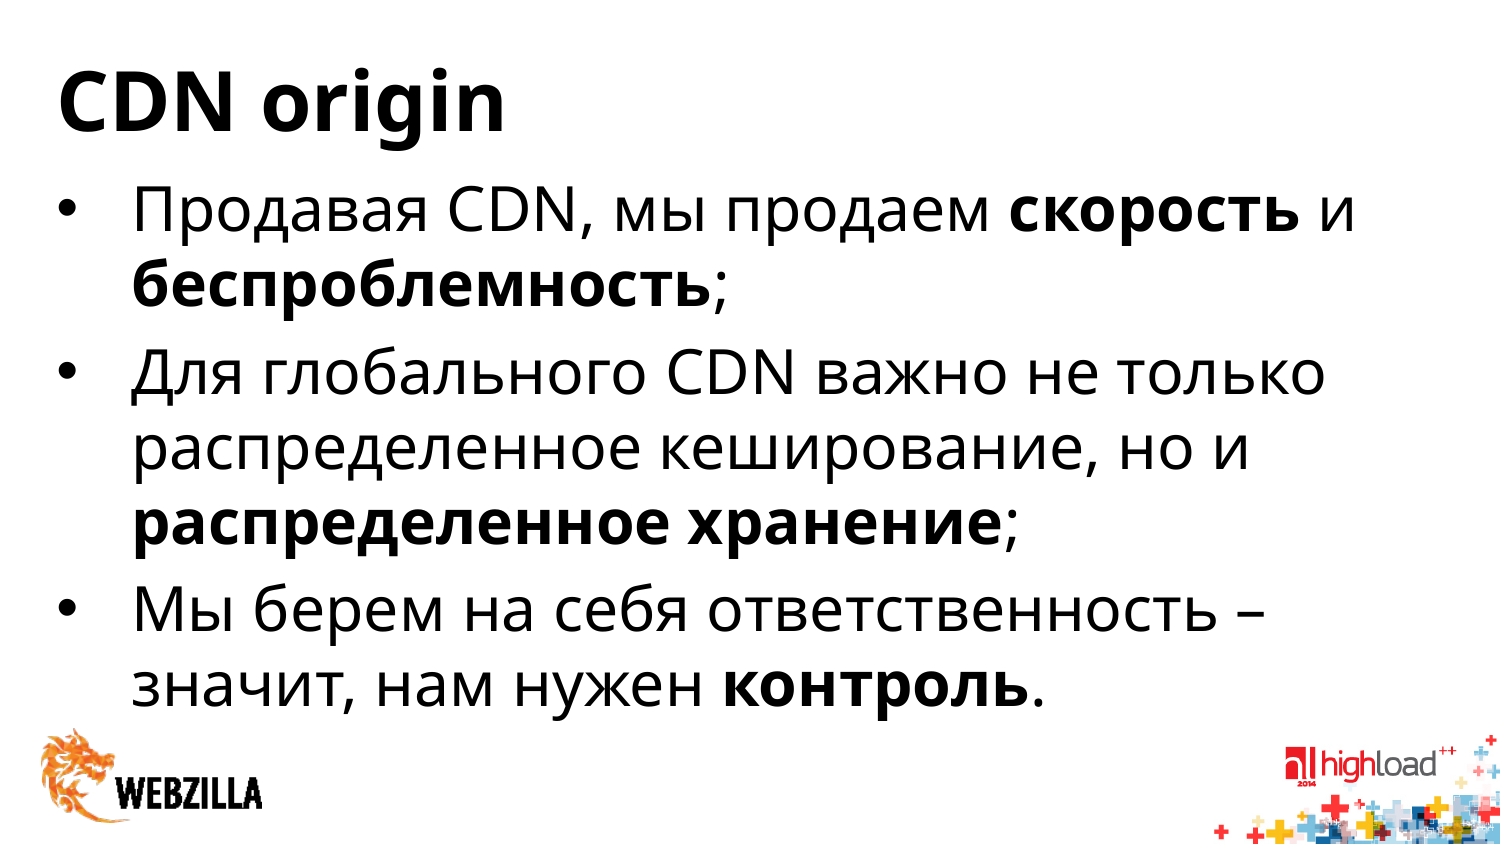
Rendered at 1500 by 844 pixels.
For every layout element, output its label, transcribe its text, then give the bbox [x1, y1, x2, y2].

title CDN origin [41, 41, 1392, 156]
list Продавая CDN, мы продаем скорость и беспроблемность; Для глобального CDN важно не только распределенное кеширование, но и распределенное хранение; Мы берем на себя ответственность – значит, нам нужен контроль. [41, 161, 1459, 789]
picture [0, 0, 1500, 844]
